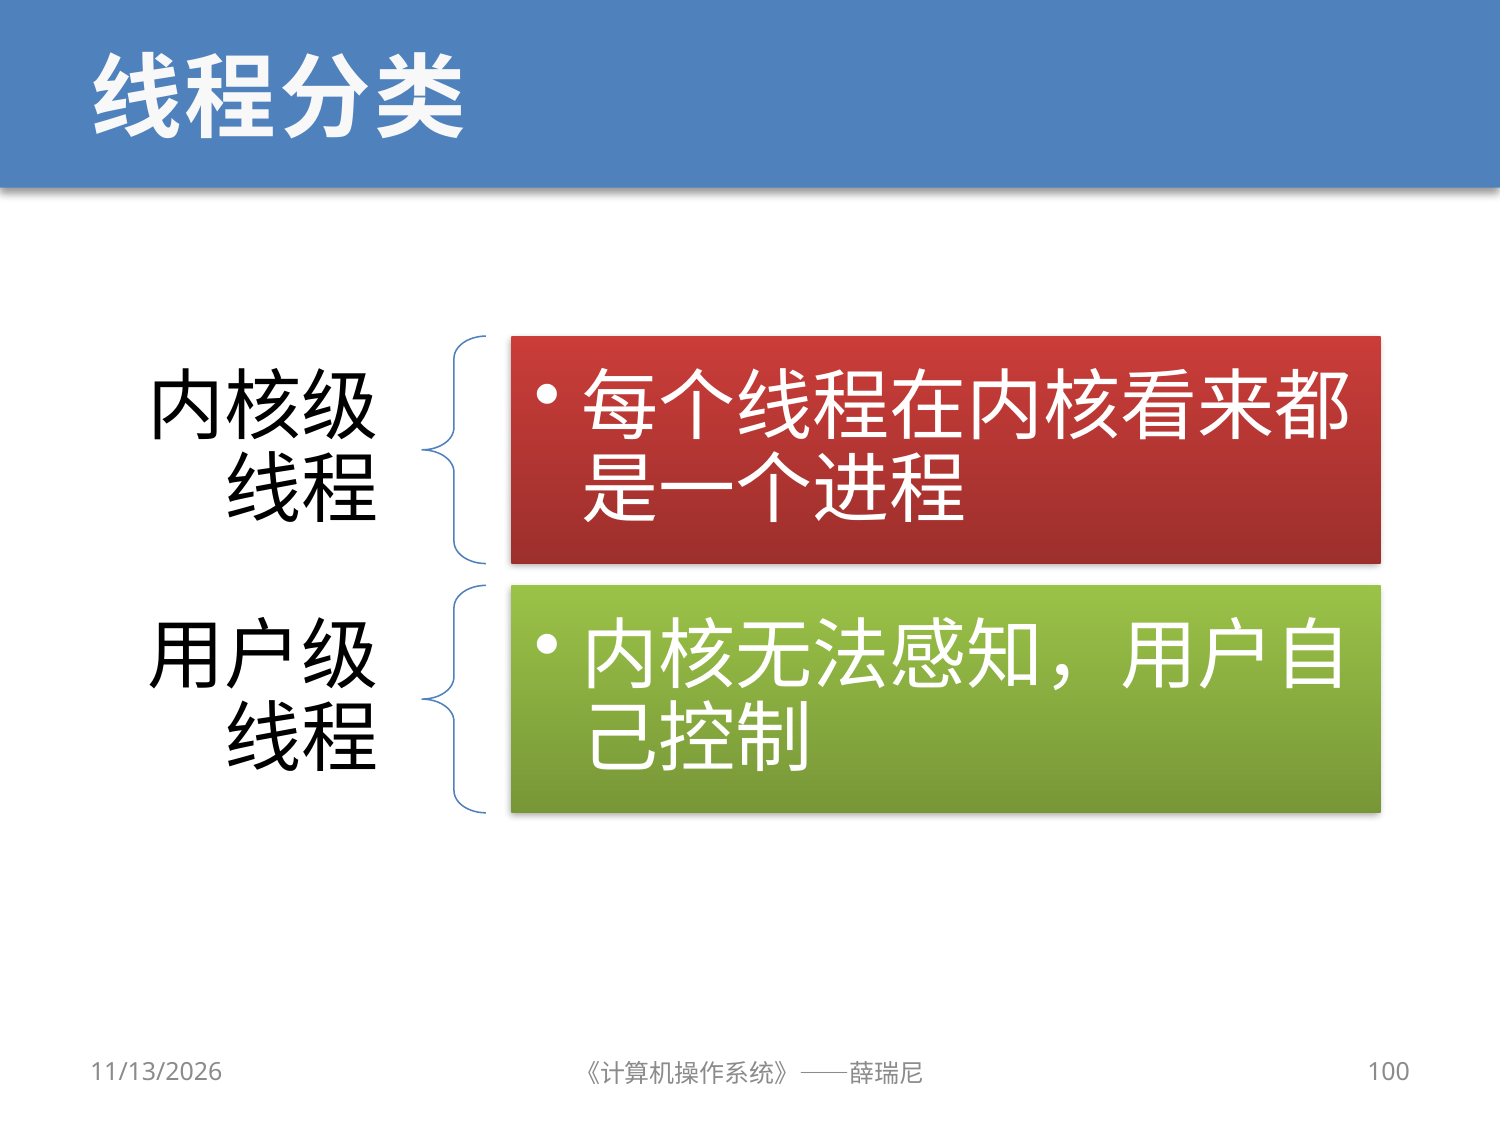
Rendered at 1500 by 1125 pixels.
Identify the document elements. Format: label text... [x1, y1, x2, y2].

footer 《计算机操作系统》——薛瑞尼 [512, 1042, 988, 1103]
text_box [101, 313, 1382, 836]
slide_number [75, 1042, 425, 1103]
title 线程分类 [75, 0, 1425, 188]
slide_number 100 [1074, 1042, 1425, 1103]
